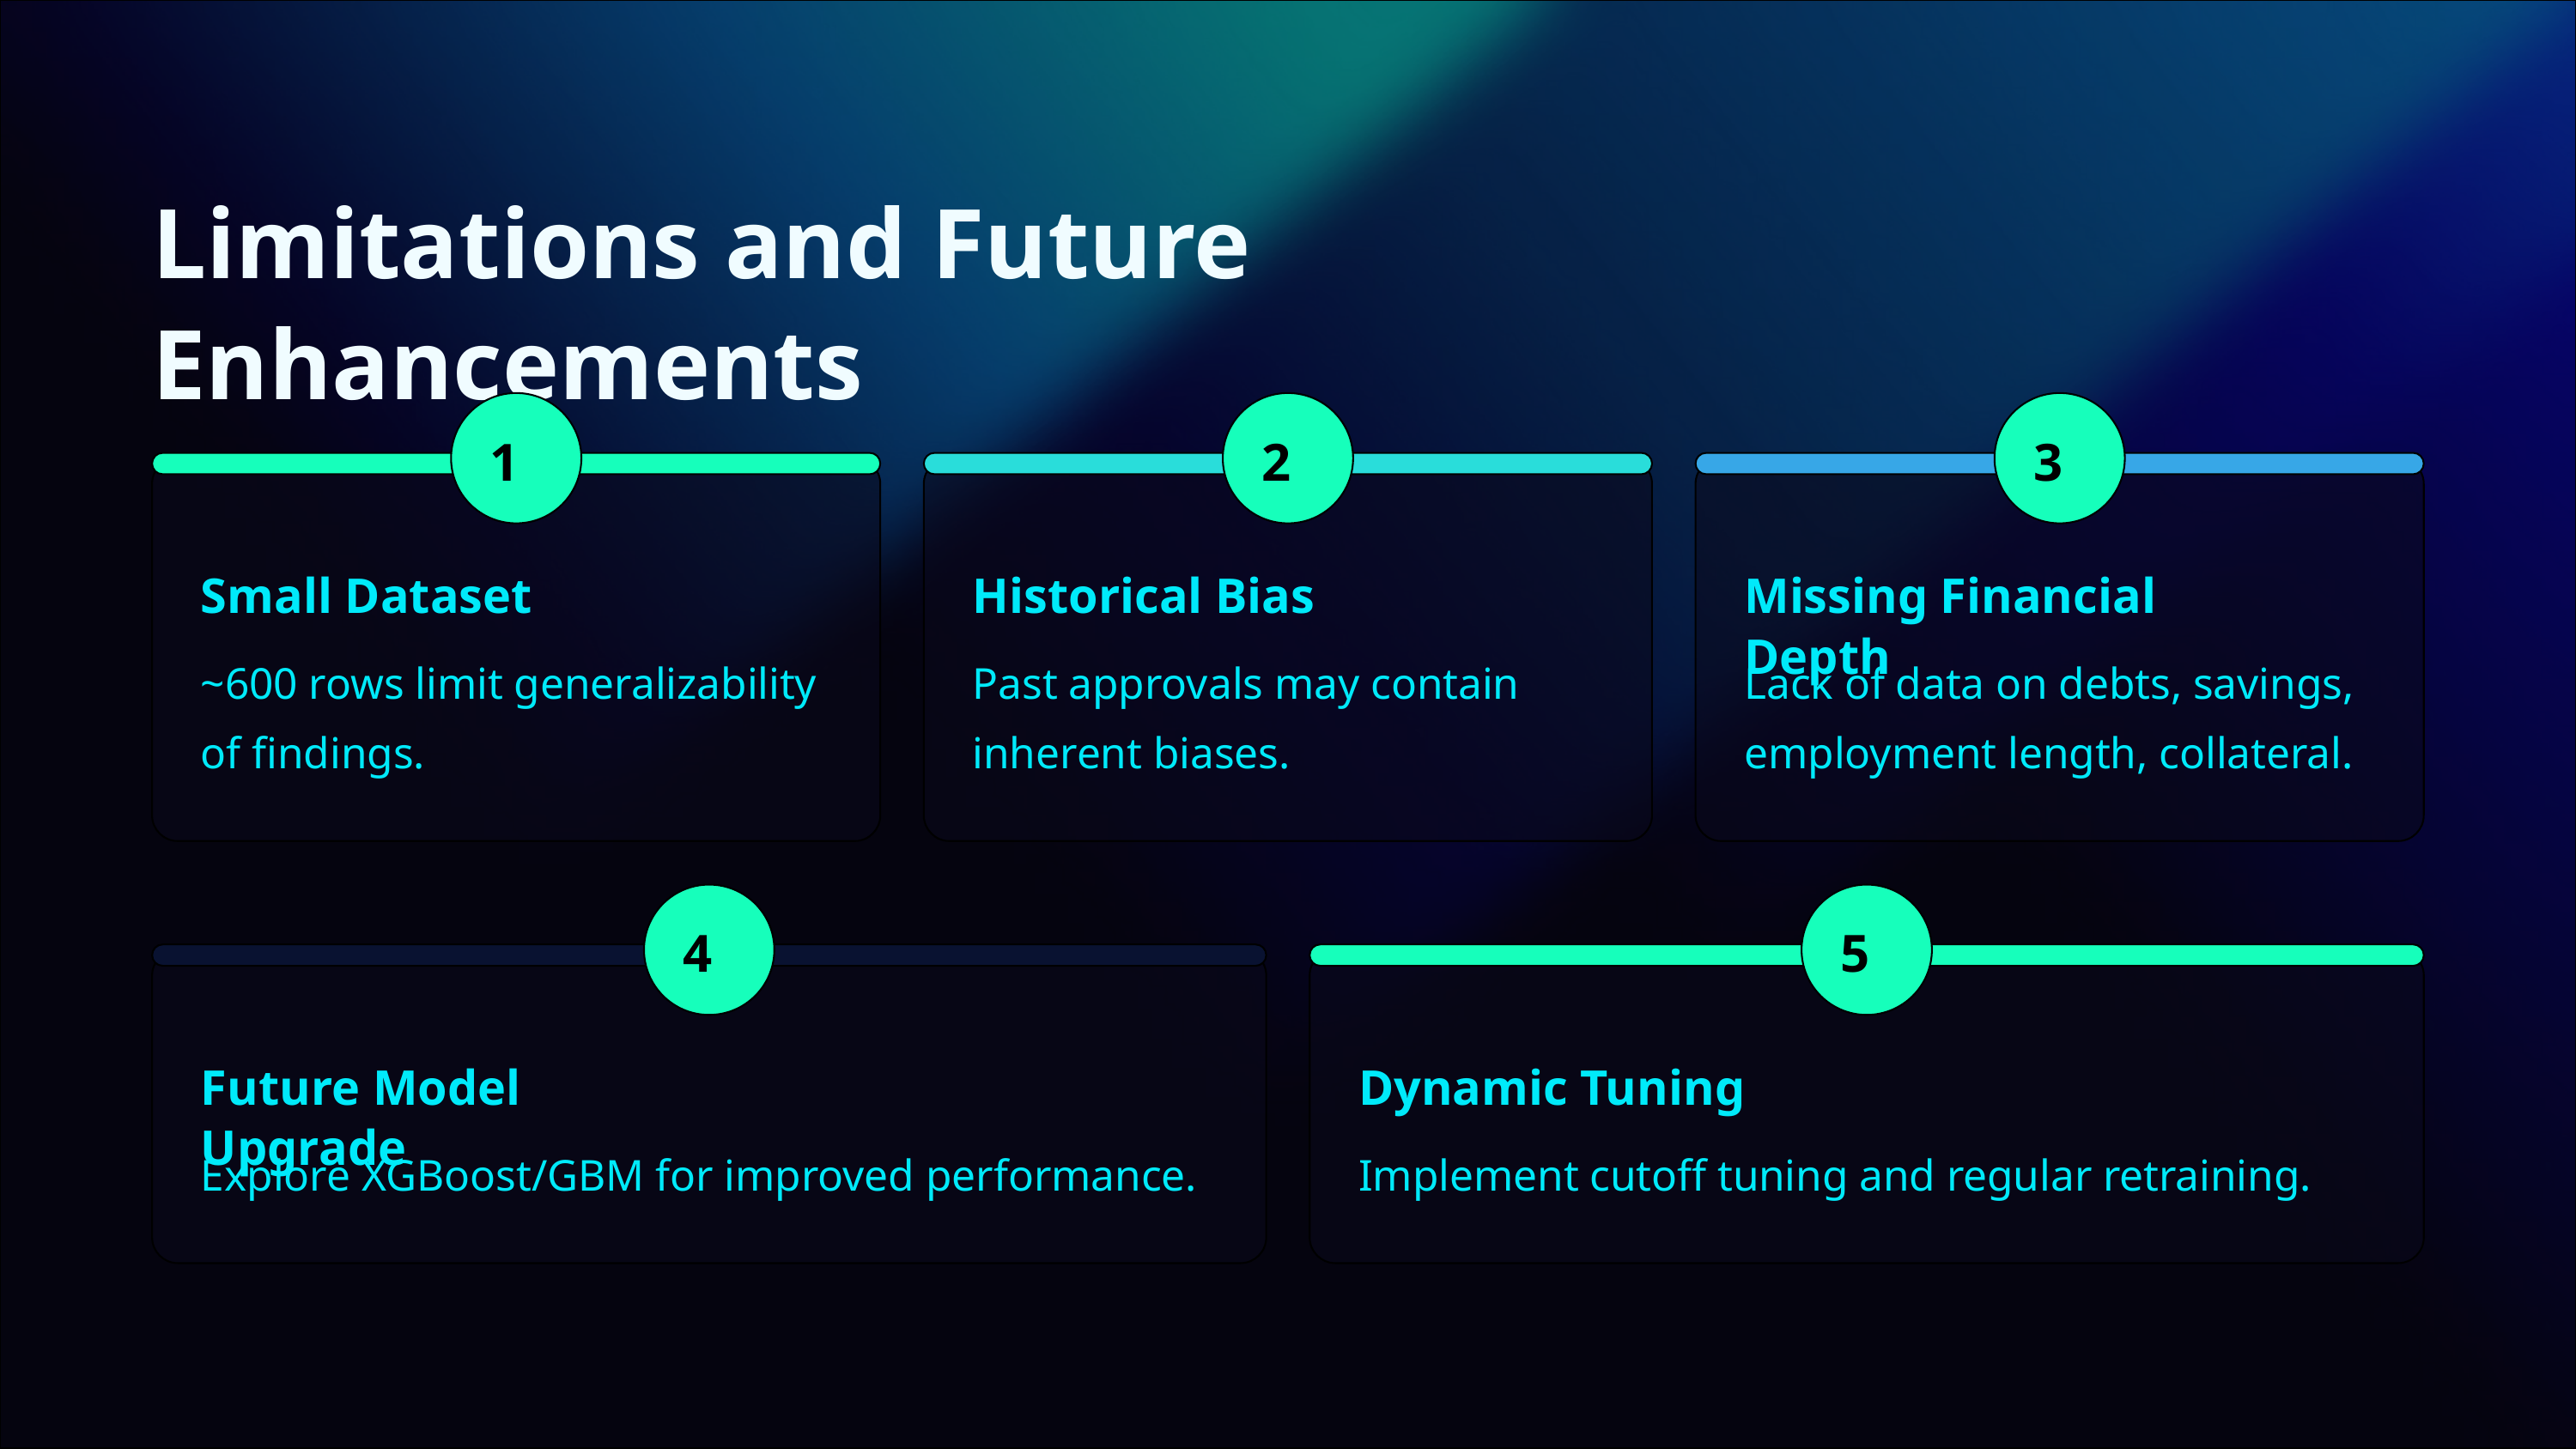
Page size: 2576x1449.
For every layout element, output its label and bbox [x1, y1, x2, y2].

text_box [1358, 452, 1653, 475]
text_box [1222, 392, 1354, 524]
text_box [2129, 452, 2424, 475]
text_box [1309, 943, 1796, 967]
text_box [923, 452, 1218, 475]
text_box [586, 452, 881, 475]
text_box [1695, 452, 1990, 475]
text_box [1695, 480, 2424, 841]
text_box [1935, 943, 2424, 967]
text_box [1309, 973, 2424, 1264]
text_box [0, 0, 2576, 1449]
text_box [923, 480, 1653, 841]
text_box [451, 392, 582, 524]
text_box [151, 452, 446, 475]
text_box [151, 973, 1267, 1264]
text_box [778, 943, 1267, 967]
text_box [643, 884, 775, 1016]
text_box [151, 943, 639, 967]
text_box [151, 480, 881, 841]
text_box [1994, 392, 2125, 524]
text_box [1801, 884, 1933, 1016]
